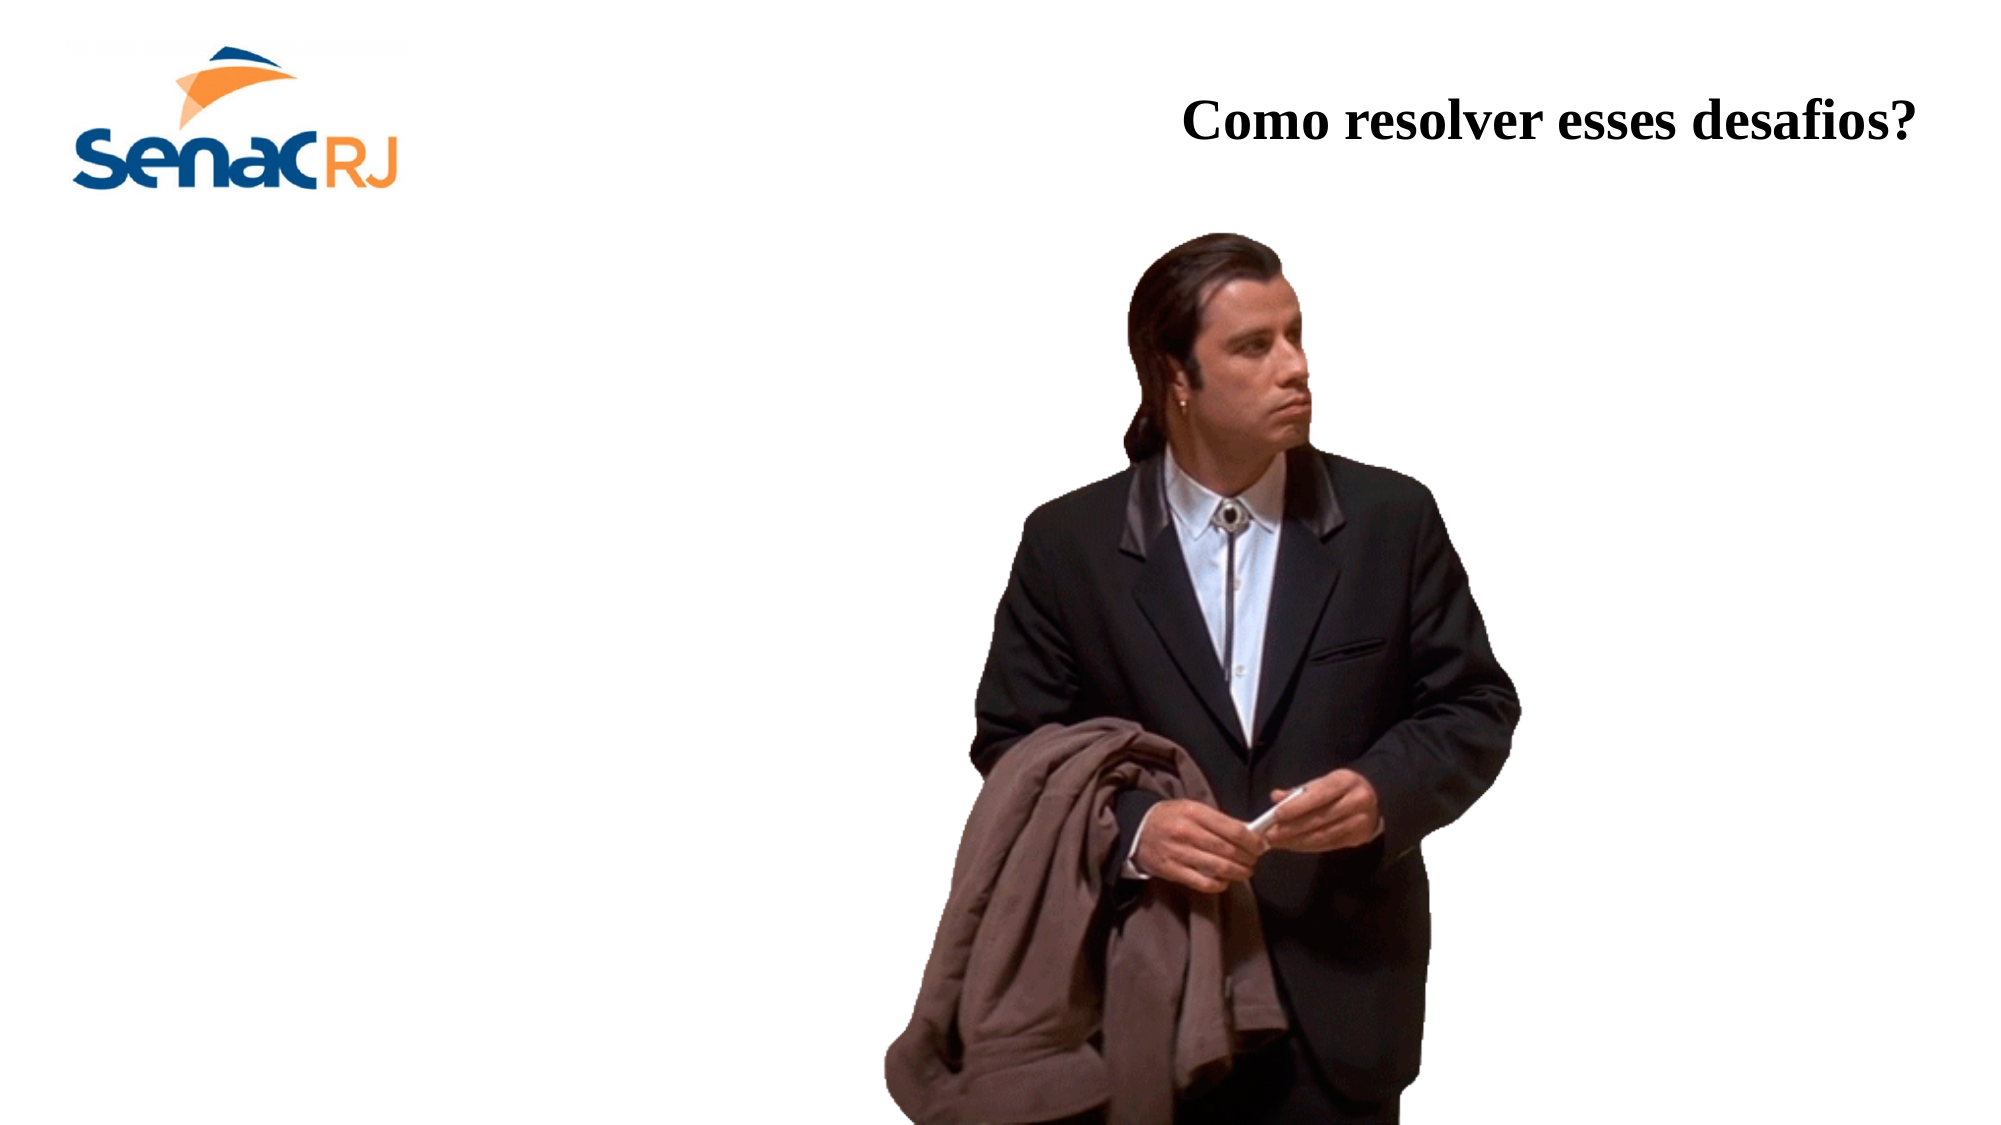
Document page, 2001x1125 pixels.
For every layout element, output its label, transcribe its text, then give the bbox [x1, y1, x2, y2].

picture [65, 39, 409, 195]
picture [588, 190, 1550, 1125]
text_box Como resolver esses desafios? [866, 74, 1935, 159]
